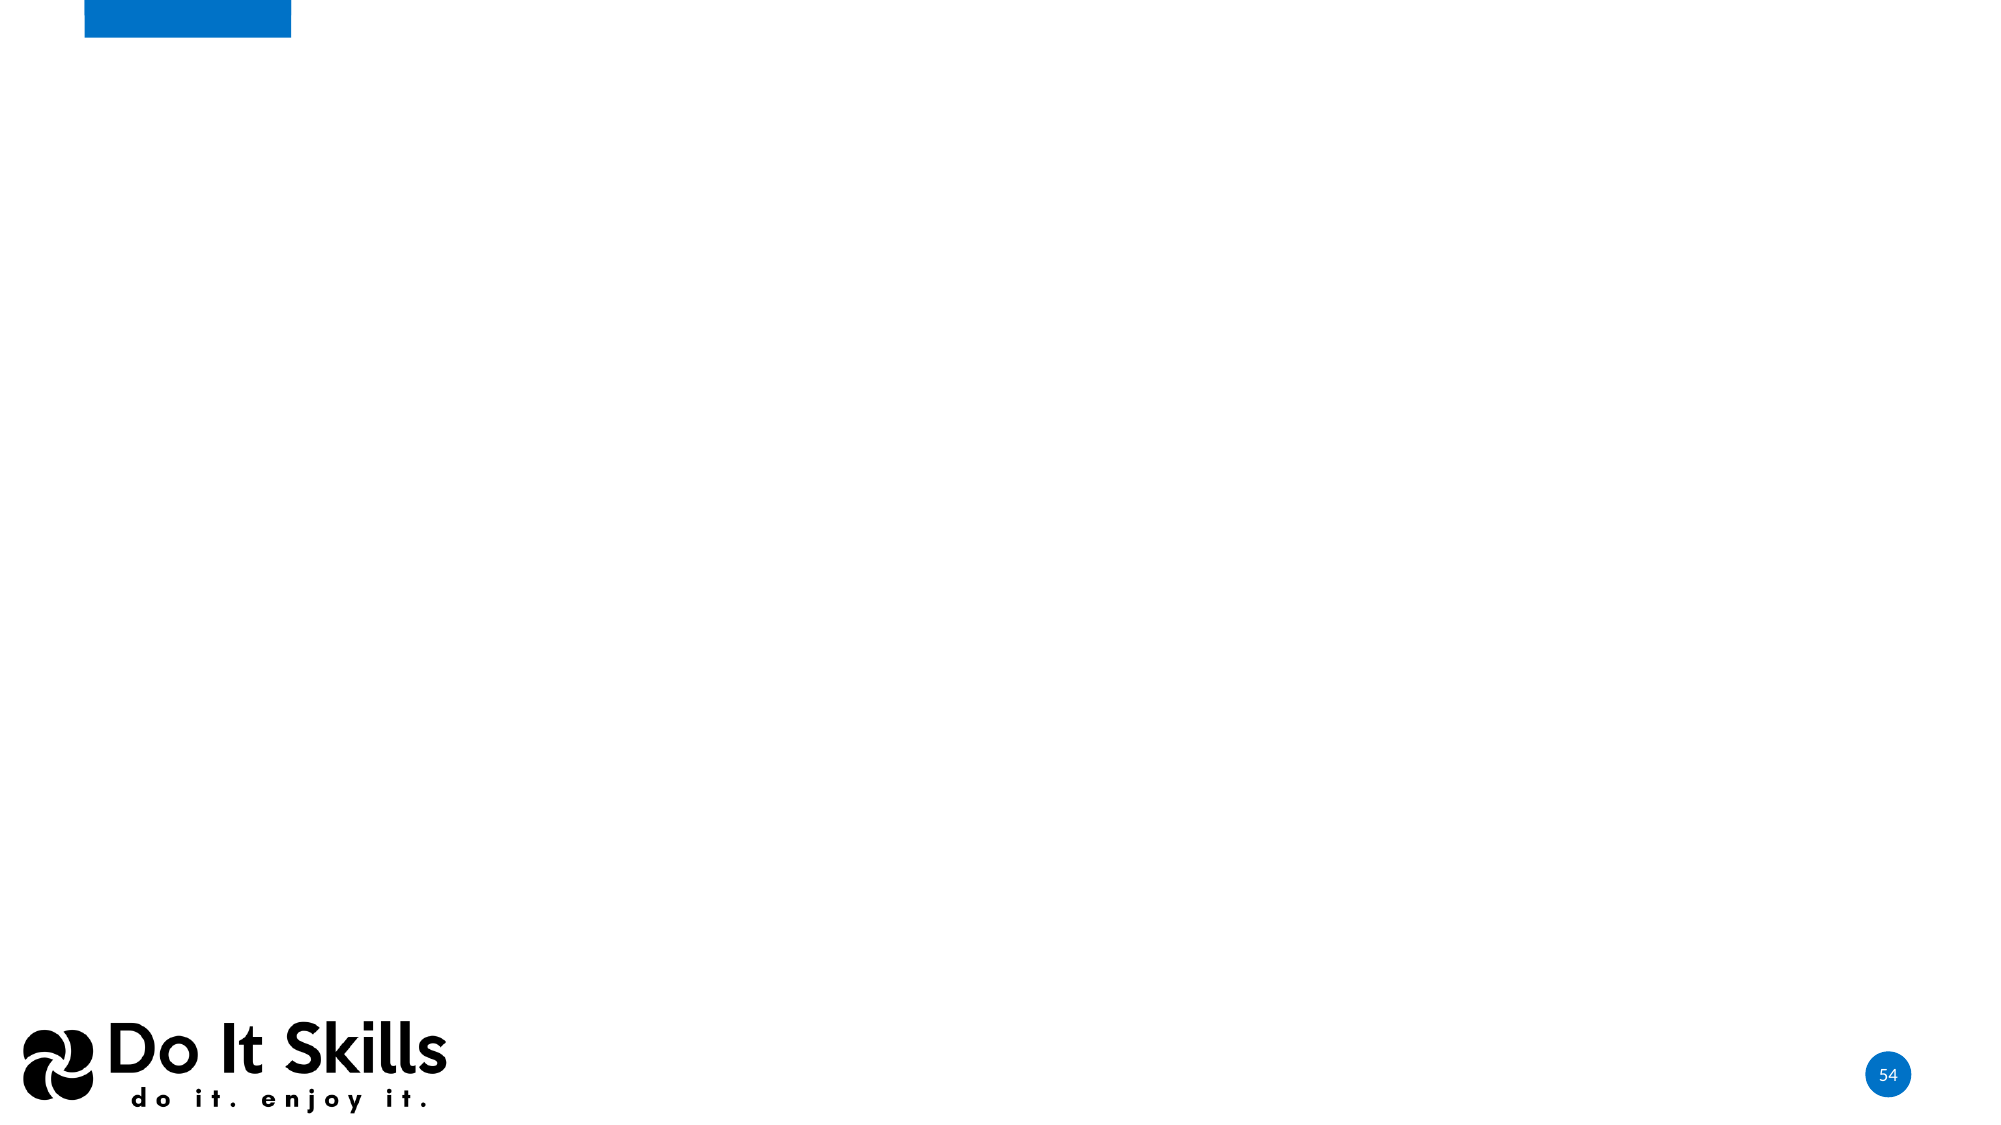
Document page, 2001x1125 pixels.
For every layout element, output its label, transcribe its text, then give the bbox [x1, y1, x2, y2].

slide_number 54 [1864, 1059, 1913, 1090]
picture [0, 1002, 458, 1125]
